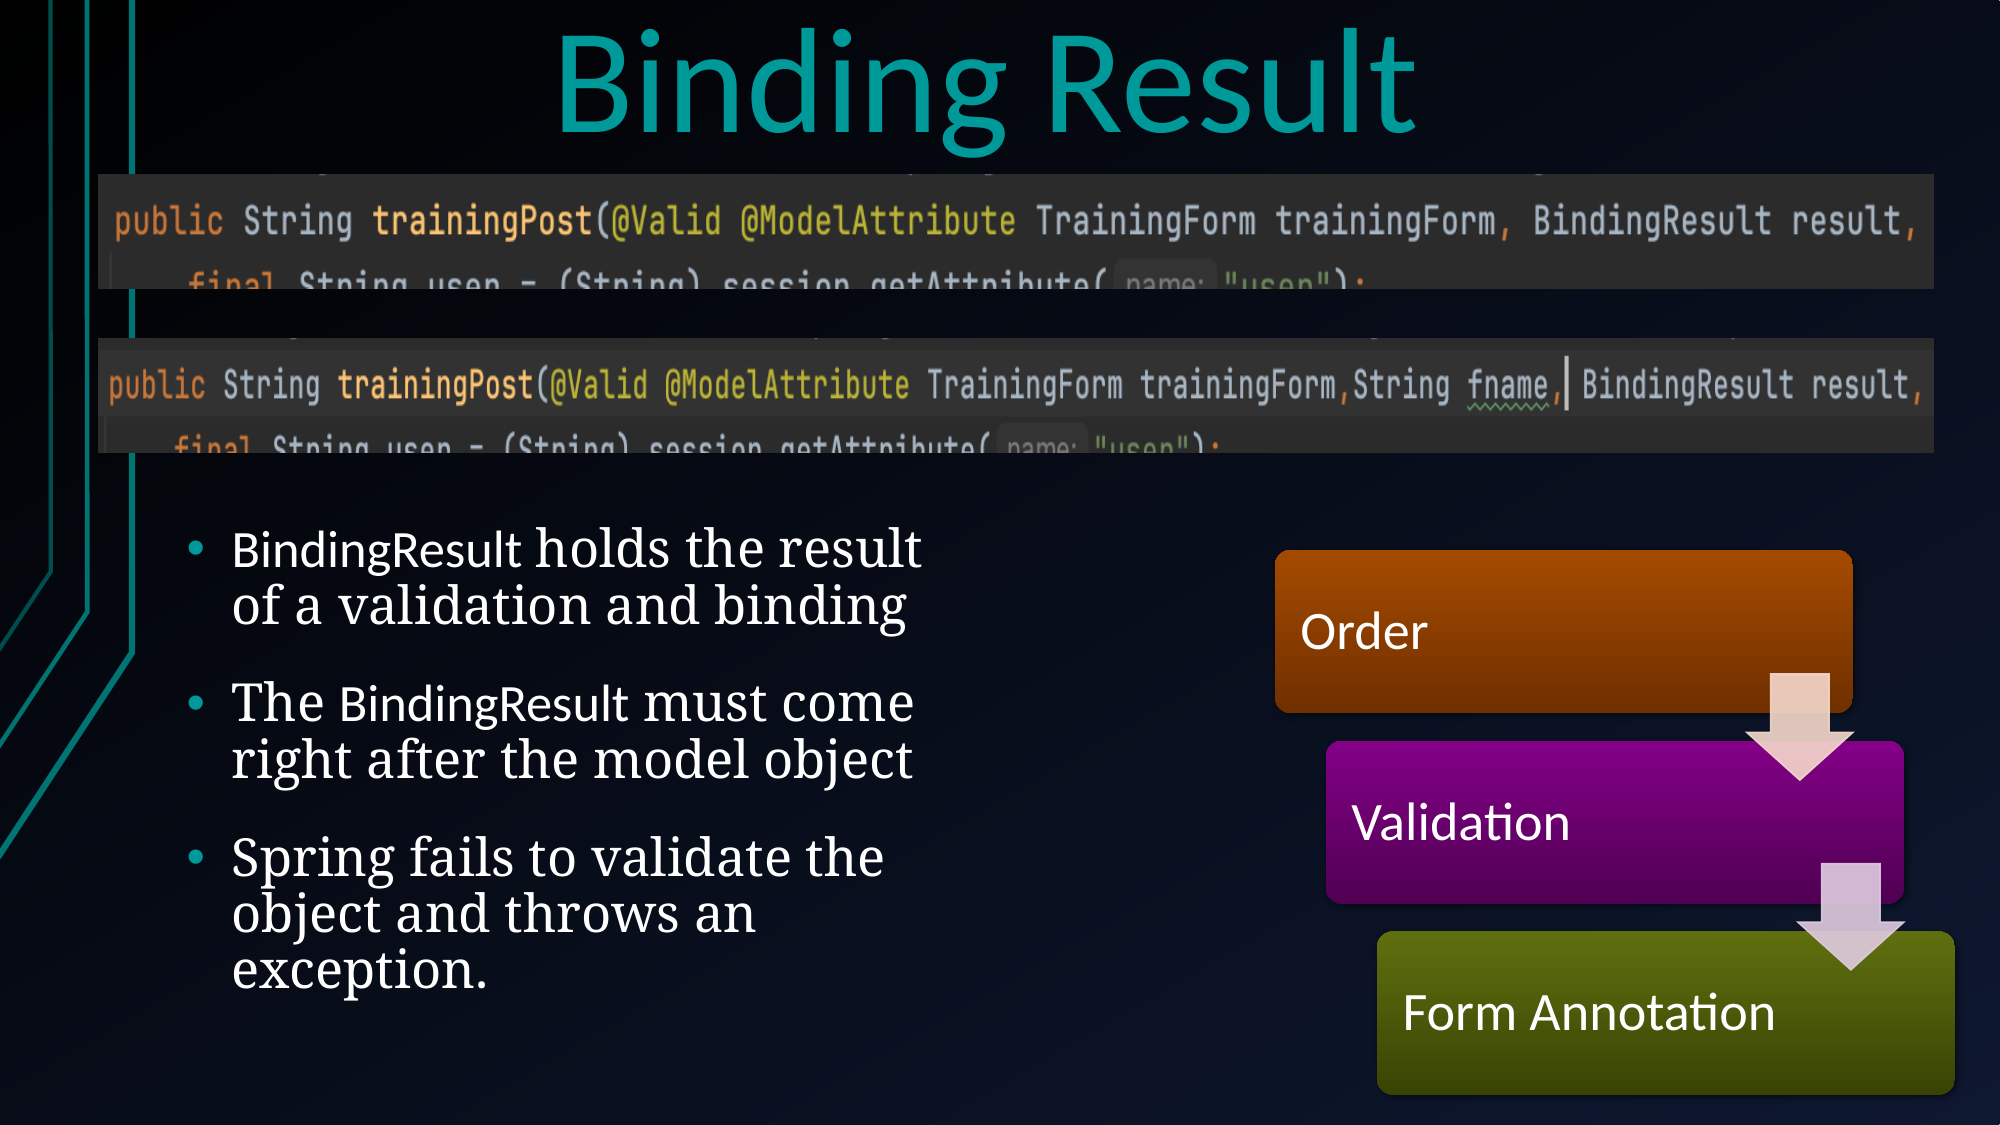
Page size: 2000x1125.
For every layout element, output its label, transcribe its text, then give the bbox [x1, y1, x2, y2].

title Binding Result [532, 0, 1468, 172]
picture [97, 338, 1934, 453]
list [1274, 549, 1956, 1096]
picture [97, 174, 1934, 289]
text_box BindingResult holds the result of a validation and binding The BindingResult must come right after the model object Spring fails to validate the object and throws an exception. [166, 512, 1000, 1020]
